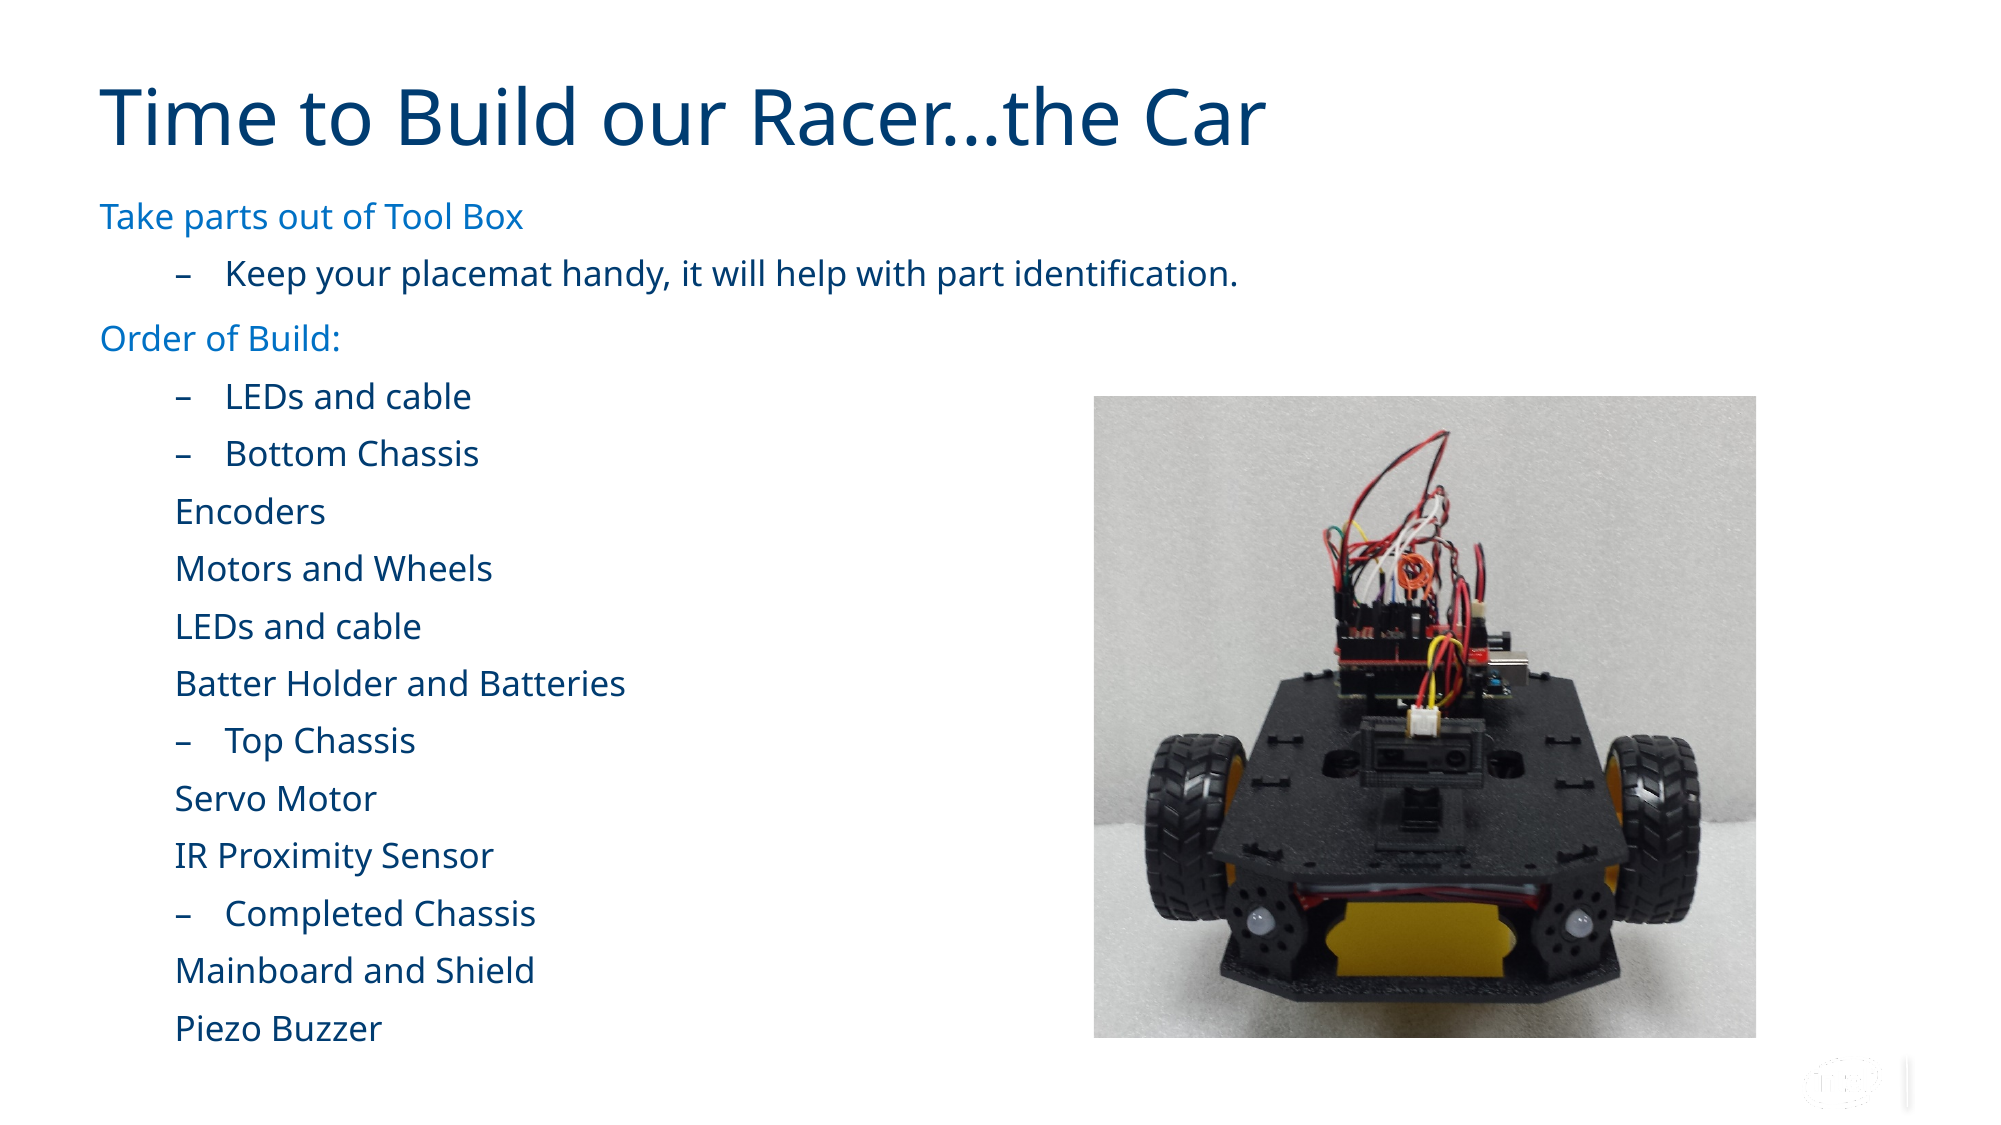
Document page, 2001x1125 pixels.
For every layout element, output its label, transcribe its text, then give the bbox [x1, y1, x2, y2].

title Time to Build our Racer...the Car [99, 67, 1900, 194]
picture [1093, 396, 1757, 1038]
slide_number 12 [1503, 1055, 1970, 1116]
list Take parts out of Tool Box Keep your placemat handy, it will help with part identification. Order of Build: LEDs and cable Bottom Chassis Encoders Motors and Wheels LEDs and cable Batter Holder and Batteries Top Chassis Servo Motor IR Proximity Sensor Completed Chassis Mainboard and Shield Piezo Buzzer [99, 194, 1900, 1056]
